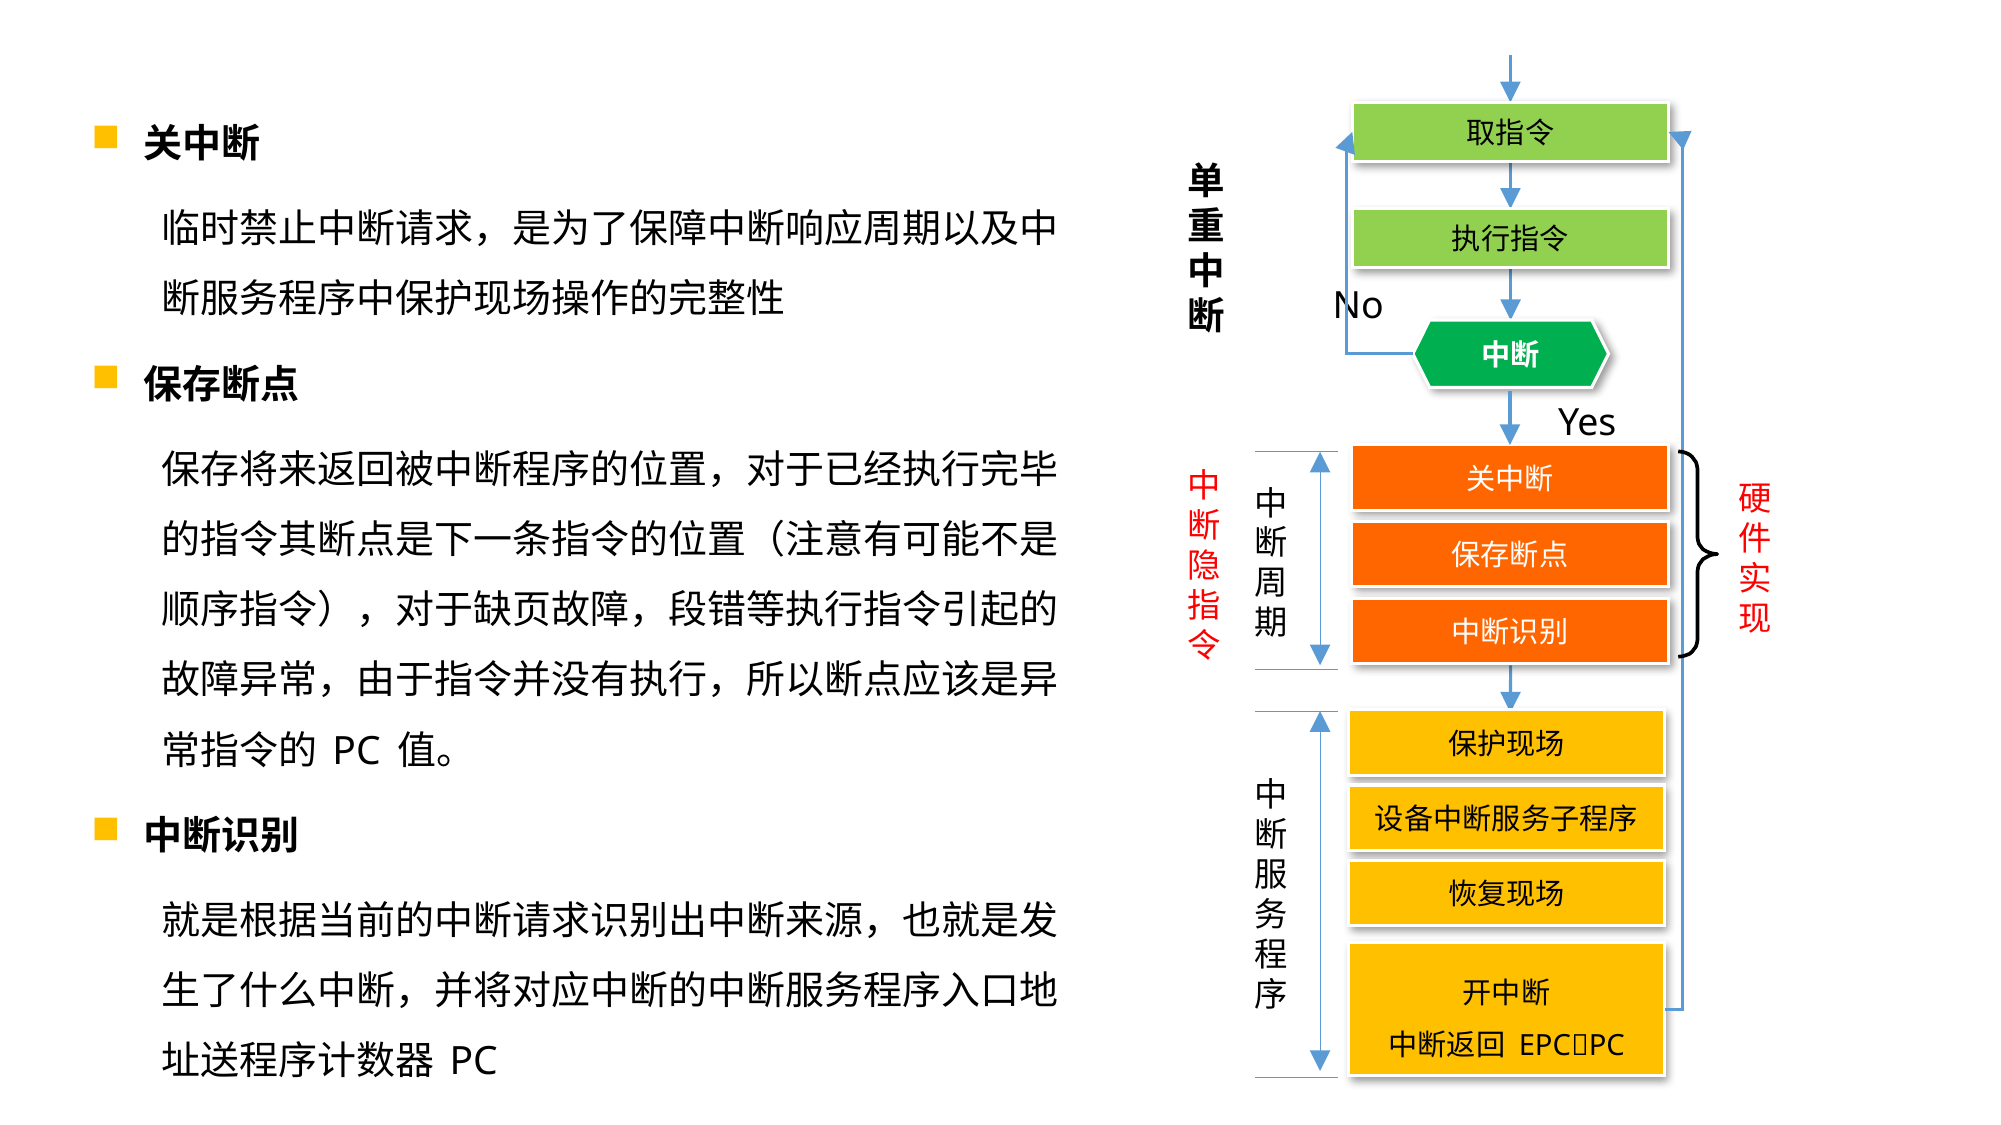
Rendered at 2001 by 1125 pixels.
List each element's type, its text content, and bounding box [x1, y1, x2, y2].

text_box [1240, 711, 1338, 1078]
text_box 设备中断服务子程序 [1347, 783, 1664, 852]
text_box 恢复现场 [1347, 859, 1664, 927]
text_box 取指令 [1351, 101, 1670, 163]
text_box 关中断 临时禁止中断请求，是为了保障中断响应周期以及中断服务程序中保护现场操作的完整性 保存断点 保存将来返回被中断程序的位置，对于已经执行完毕的指令其断点是下一条指令的位置（注意有可能不是顺序指令），对于缺页故障，段错等执行指令引起的故障异常，由于指令并没有执行，所以断点应该是异常指令的 PC 值。 中断识别 就是根据当前的中断请求识别出中断来源，也就是发生了什么中断，并将对应中断的中断服务程序入口地址送程序计数器 PC [76, 87, 1077, 1102]
text_box Yes [1543, 391, 1664, 451]
text_box 保存断点 [1350, 520, 1664, 588]
text_box 中断识别 [1350, 597, 1664, 665]
text_box 单重中断 [1172, 149, 1244, 345]
text_box 开中断 中断返回 EPCPC [1347, 941, 1666, 1077]
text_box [1678, 451, 1796, 657]
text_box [1412, 244, 1609, 388]
text_box 关中断 [1350, 443, 1664, 512]
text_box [1317, 131, 1413, 354]
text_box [1664, 131, 1669, 1010]
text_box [1172, 451, 1338, 674]
text_box 执行指令 [1413, 207, 1664, 269]
text_box 保护现场 [1347, 708, 1664, 777]
